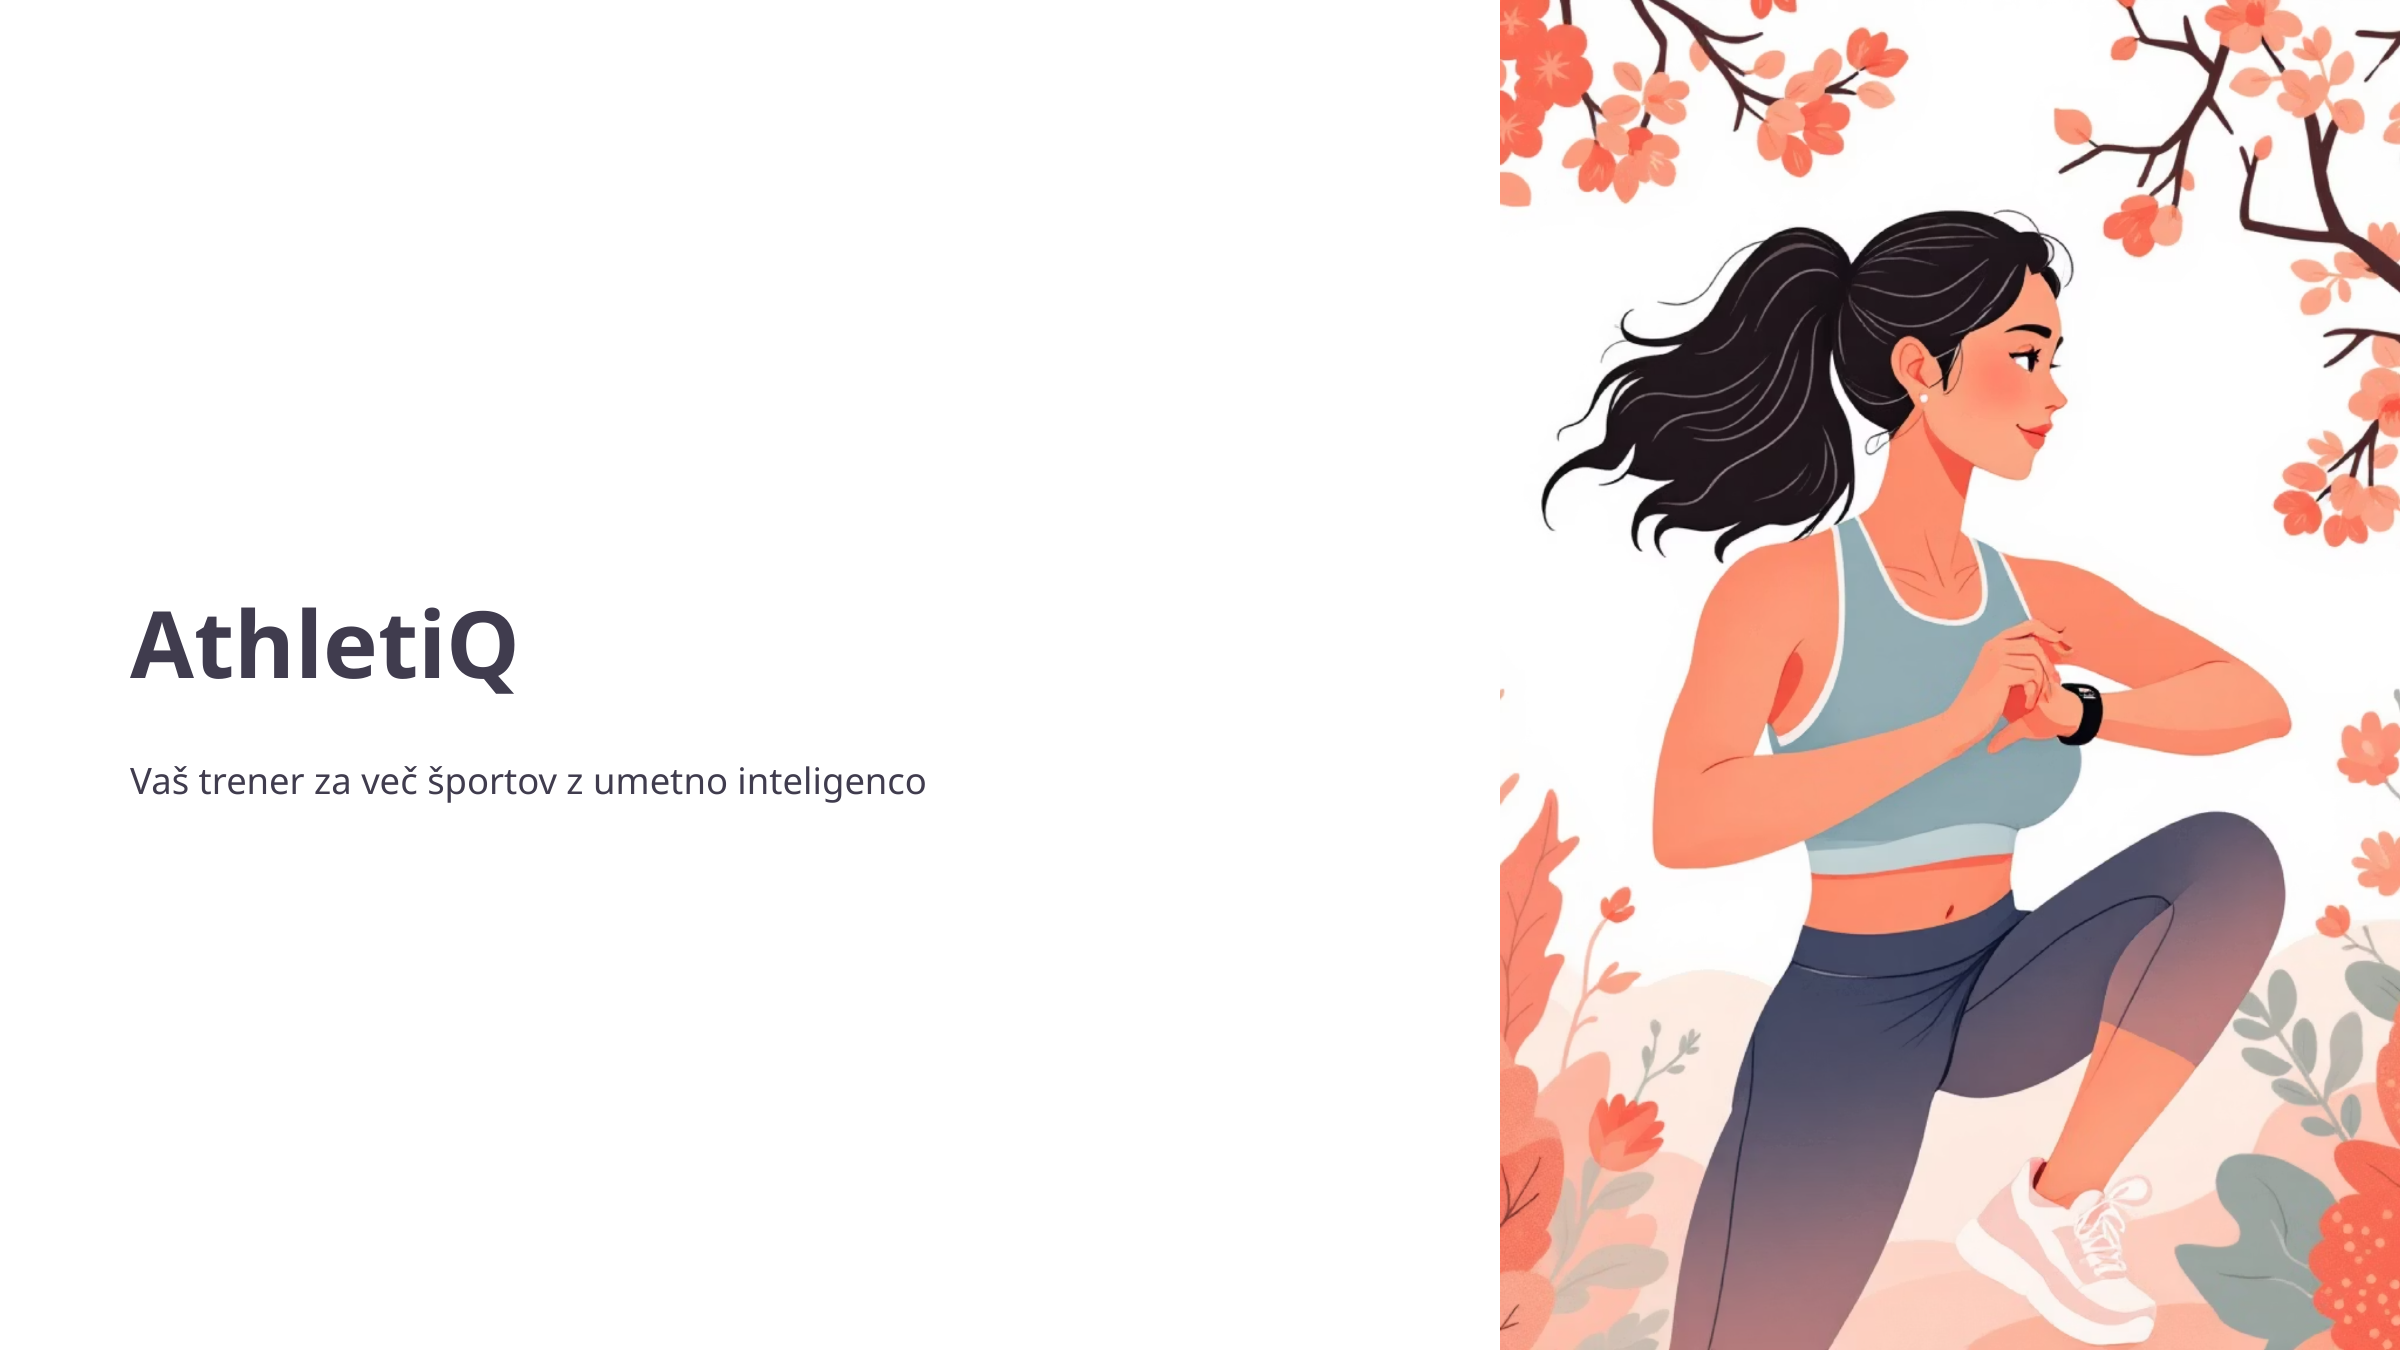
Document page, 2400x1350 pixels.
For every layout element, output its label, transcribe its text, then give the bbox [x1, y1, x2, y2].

text_box AthletiQ [130, 559, 1061, 676]
picture [1499, 0, 2400, 1350]
text_box Vaš trener za več športov z umetno inteligenco [130, 731, 1370, 791]
